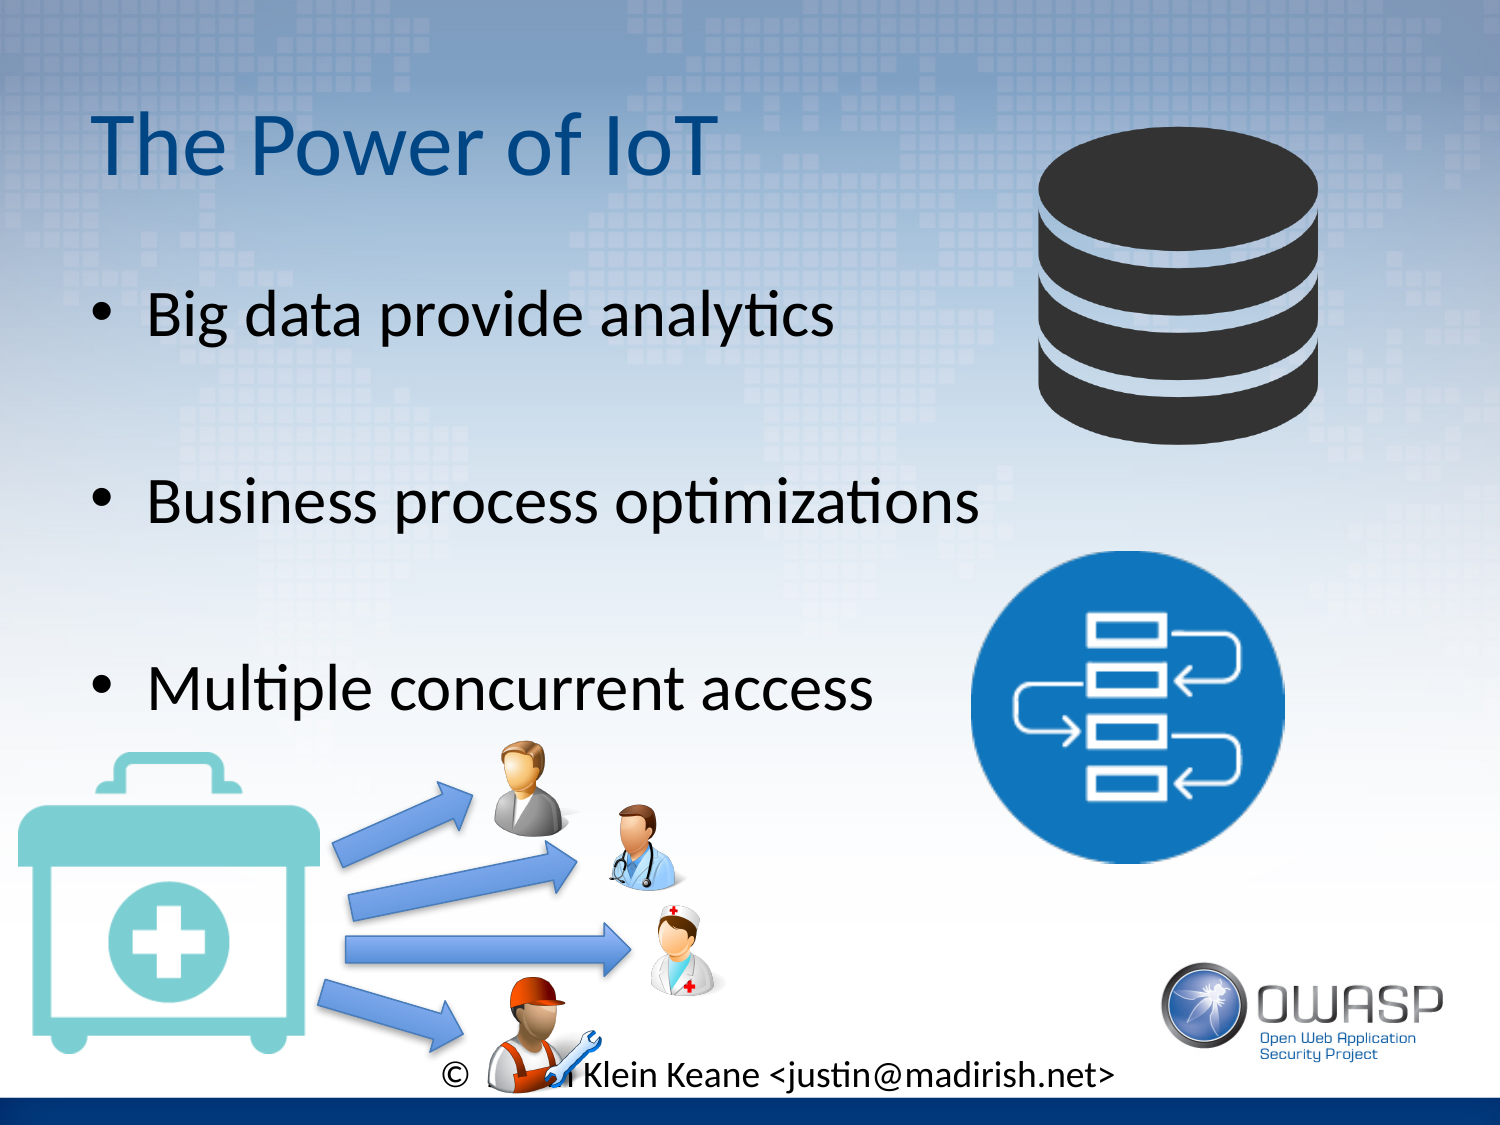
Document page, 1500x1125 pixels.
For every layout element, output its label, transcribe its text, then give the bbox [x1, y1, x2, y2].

text_box [347, 846, 578, 922]
picture [0, 0, 1500, 1125]
text_box [344, 922, 632, 977]
footer © Justin Klein Keane <justin@madirish.net> [425, 1042, 1149, 1103]
title The Power of IoT [75, 45, 1425, 233]
text_box [324, 978, 464, 1042]
text_box [331, 781, 474, 869]
list Big data provide analytics Business process optimizations Multiple concurrent access [75, 262, 1425, 940]
